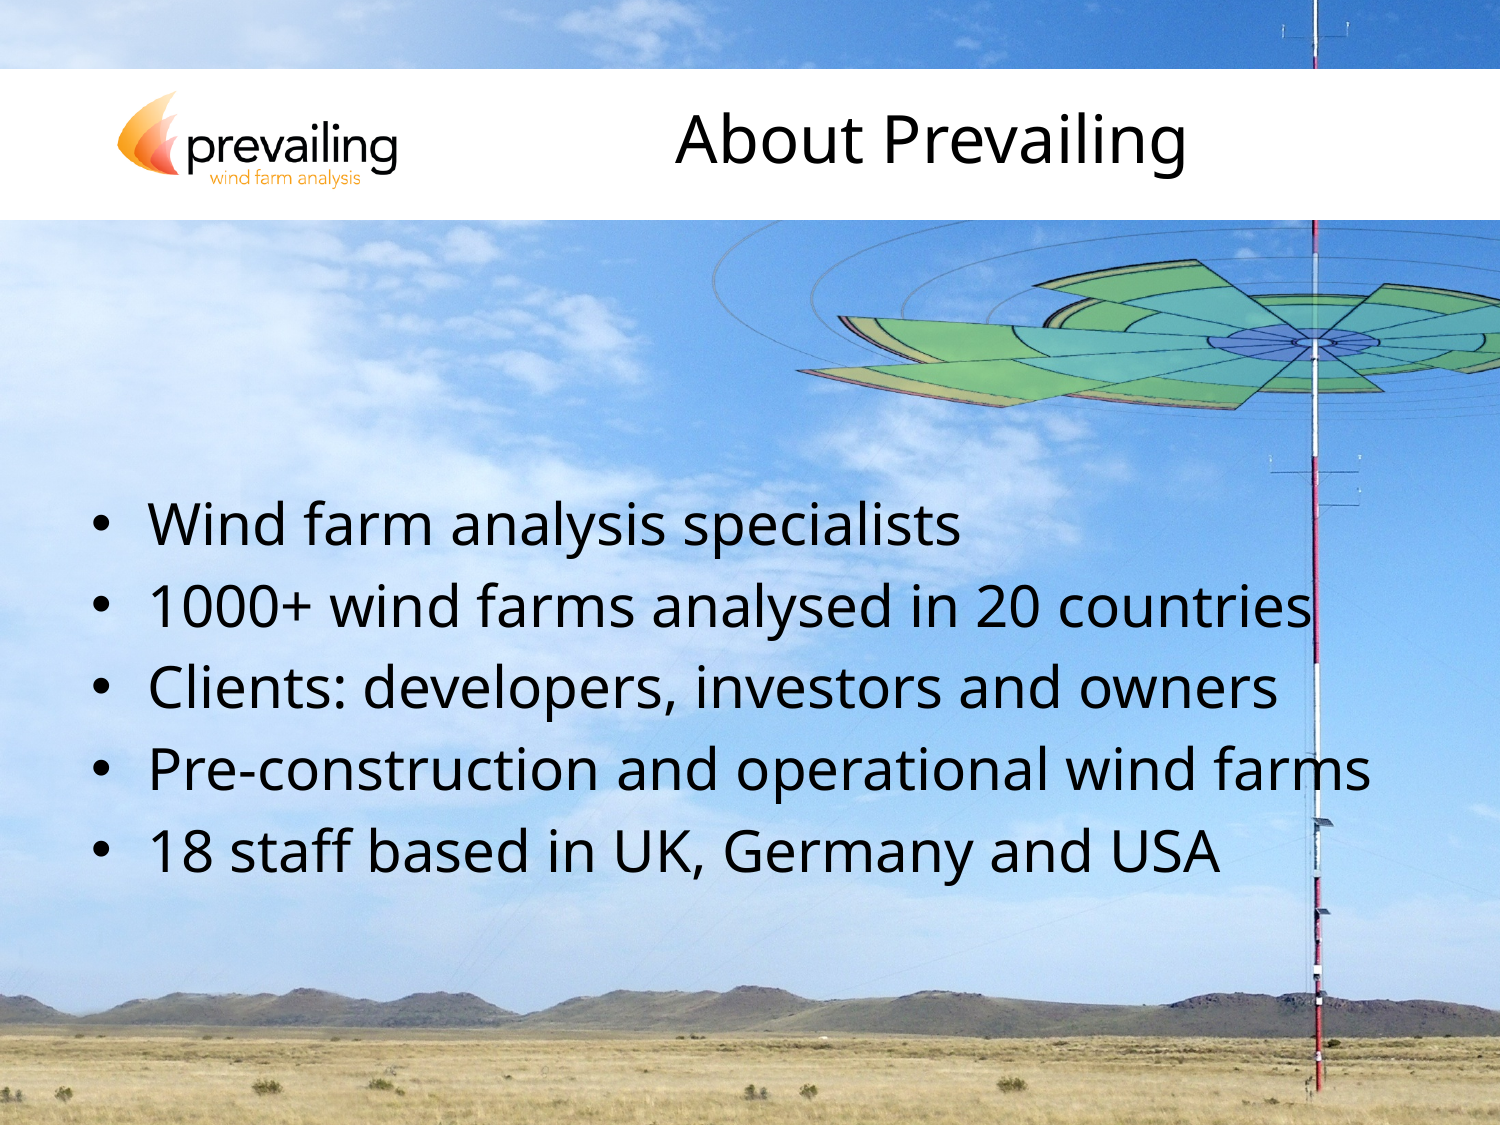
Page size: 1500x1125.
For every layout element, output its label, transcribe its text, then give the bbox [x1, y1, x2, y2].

picture [0, 0, 1500, 69]
list Wind farm analysis specialists 1000+ wind farms analysed in 20 countries Clients: developers, investors and owners Pre-construction and operational wind farms 18 staff based in UK, Germany and USA [76, 479, 1500, 1022]
picture [0, 220, 1500, 1125]
text_box About Prevailing [430, 42, 1435, 231]
